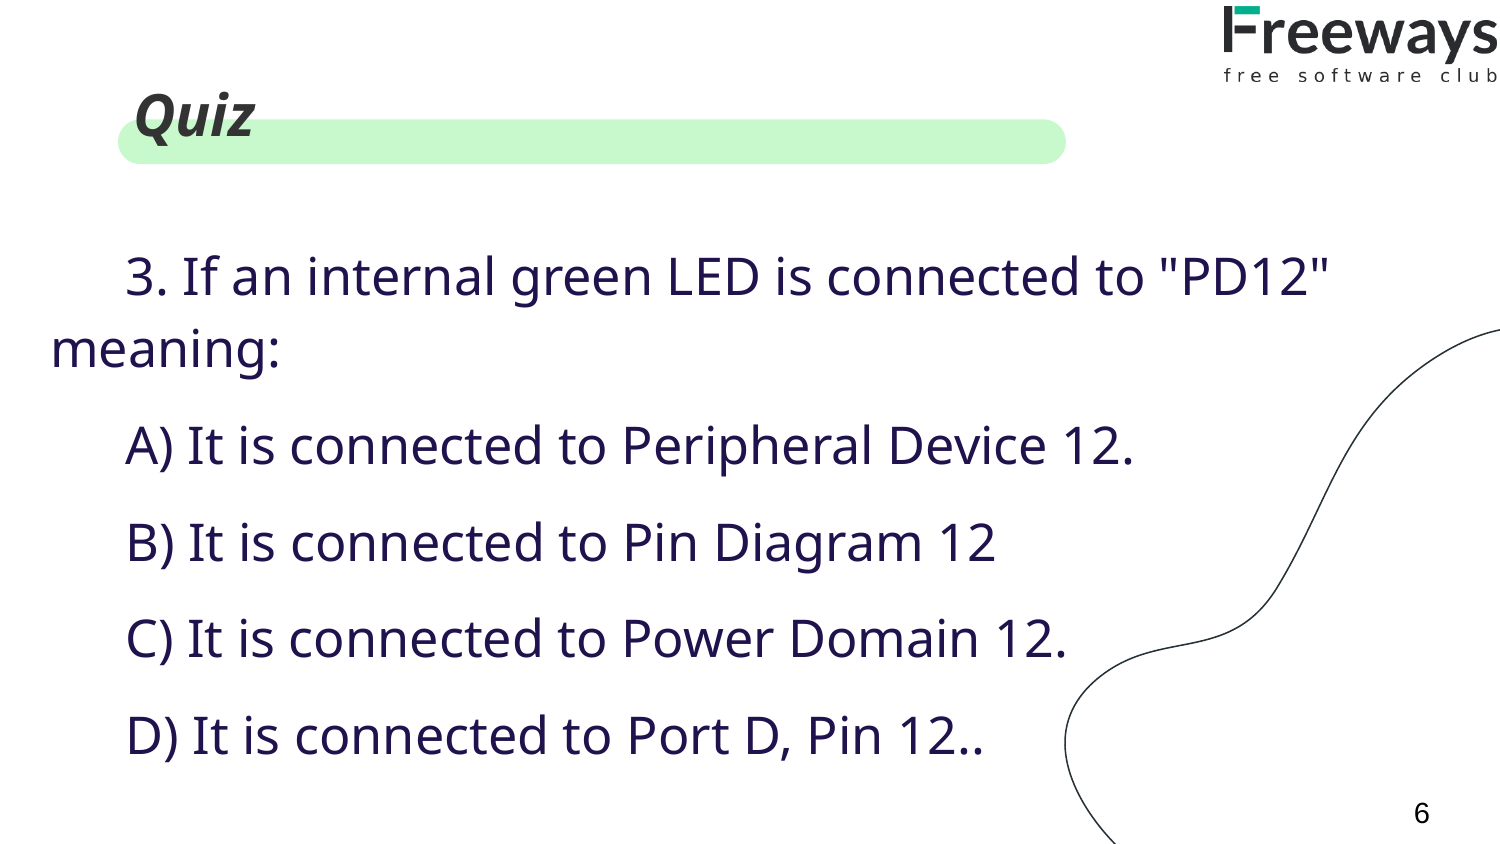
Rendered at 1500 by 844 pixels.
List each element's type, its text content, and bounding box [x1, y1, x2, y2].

slide_number ‹#› [1398, 779, 1489, 844]
picture [1224, 5, 1497, 82]
title Quiz [118, 63, 1382, 165]
text_box 3. If an internal green LED is connected to "PD12" meaning: A) It is connected to Peripheral Device 12. B) It is connected to Pin Diagram 12 C) It is connected to Power Domain 12. D) It is connected to Port D, Pin 12.. [35, 219, 1429, 780]
